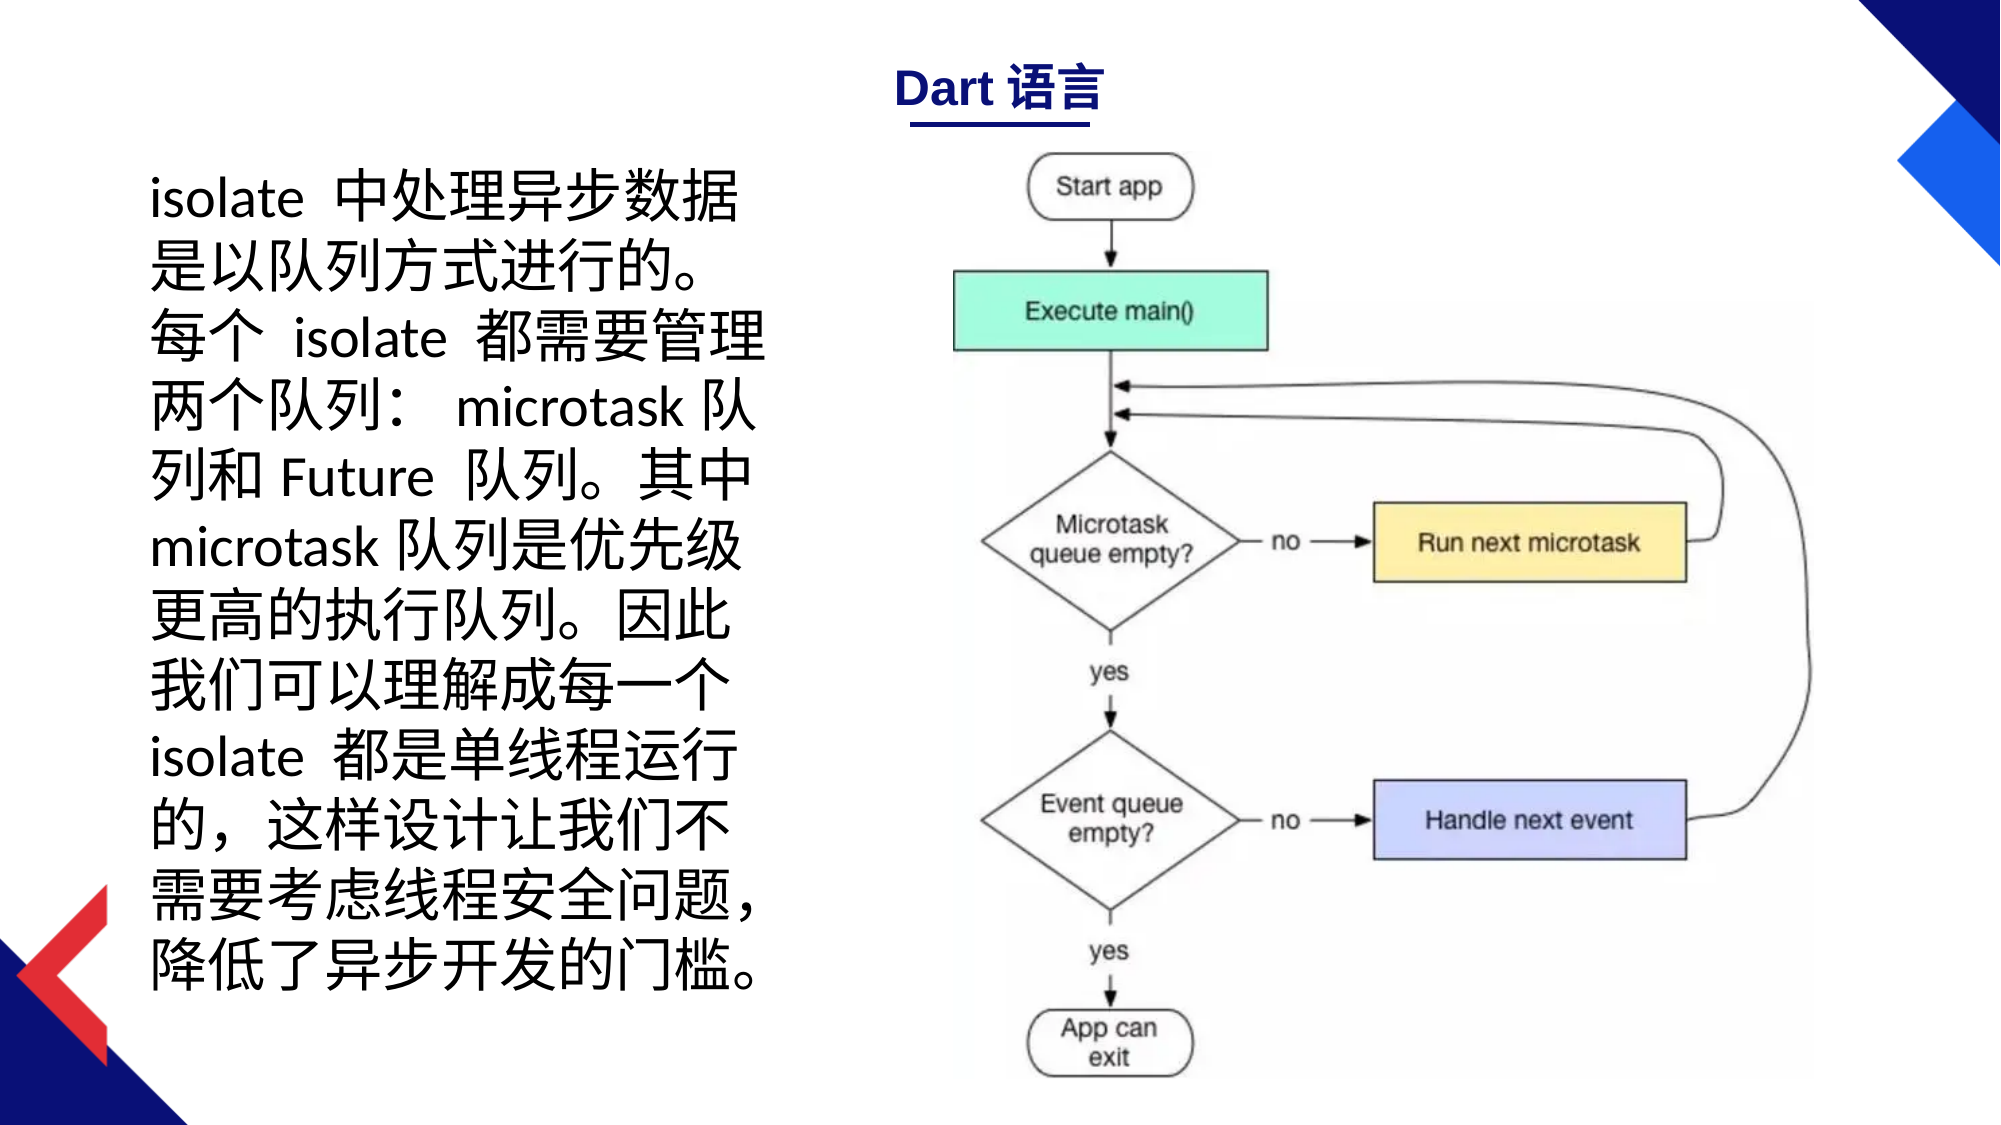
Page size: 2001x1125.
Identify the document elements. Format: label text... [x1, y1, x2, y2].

text_box isolate 中处理异步数据是以队列方式进行的。每个 isolate 都需要管理两个队列：microtask队列和Future 队列。其中microtask队列是优先级更高的执行队列。因此我们可以理解成每一个 isolate 都是单线程运行的，这样设计让我们不需要考虑线程安全问题，降低了异步开发的门槛。 [134, 151, 802, 1014]
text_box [760, 47, 1240, 125]
picture [1851, 0, 2000, 268]
picture [0, 884, 192, 1125]
picture [952, 151, 1814, 1079]
